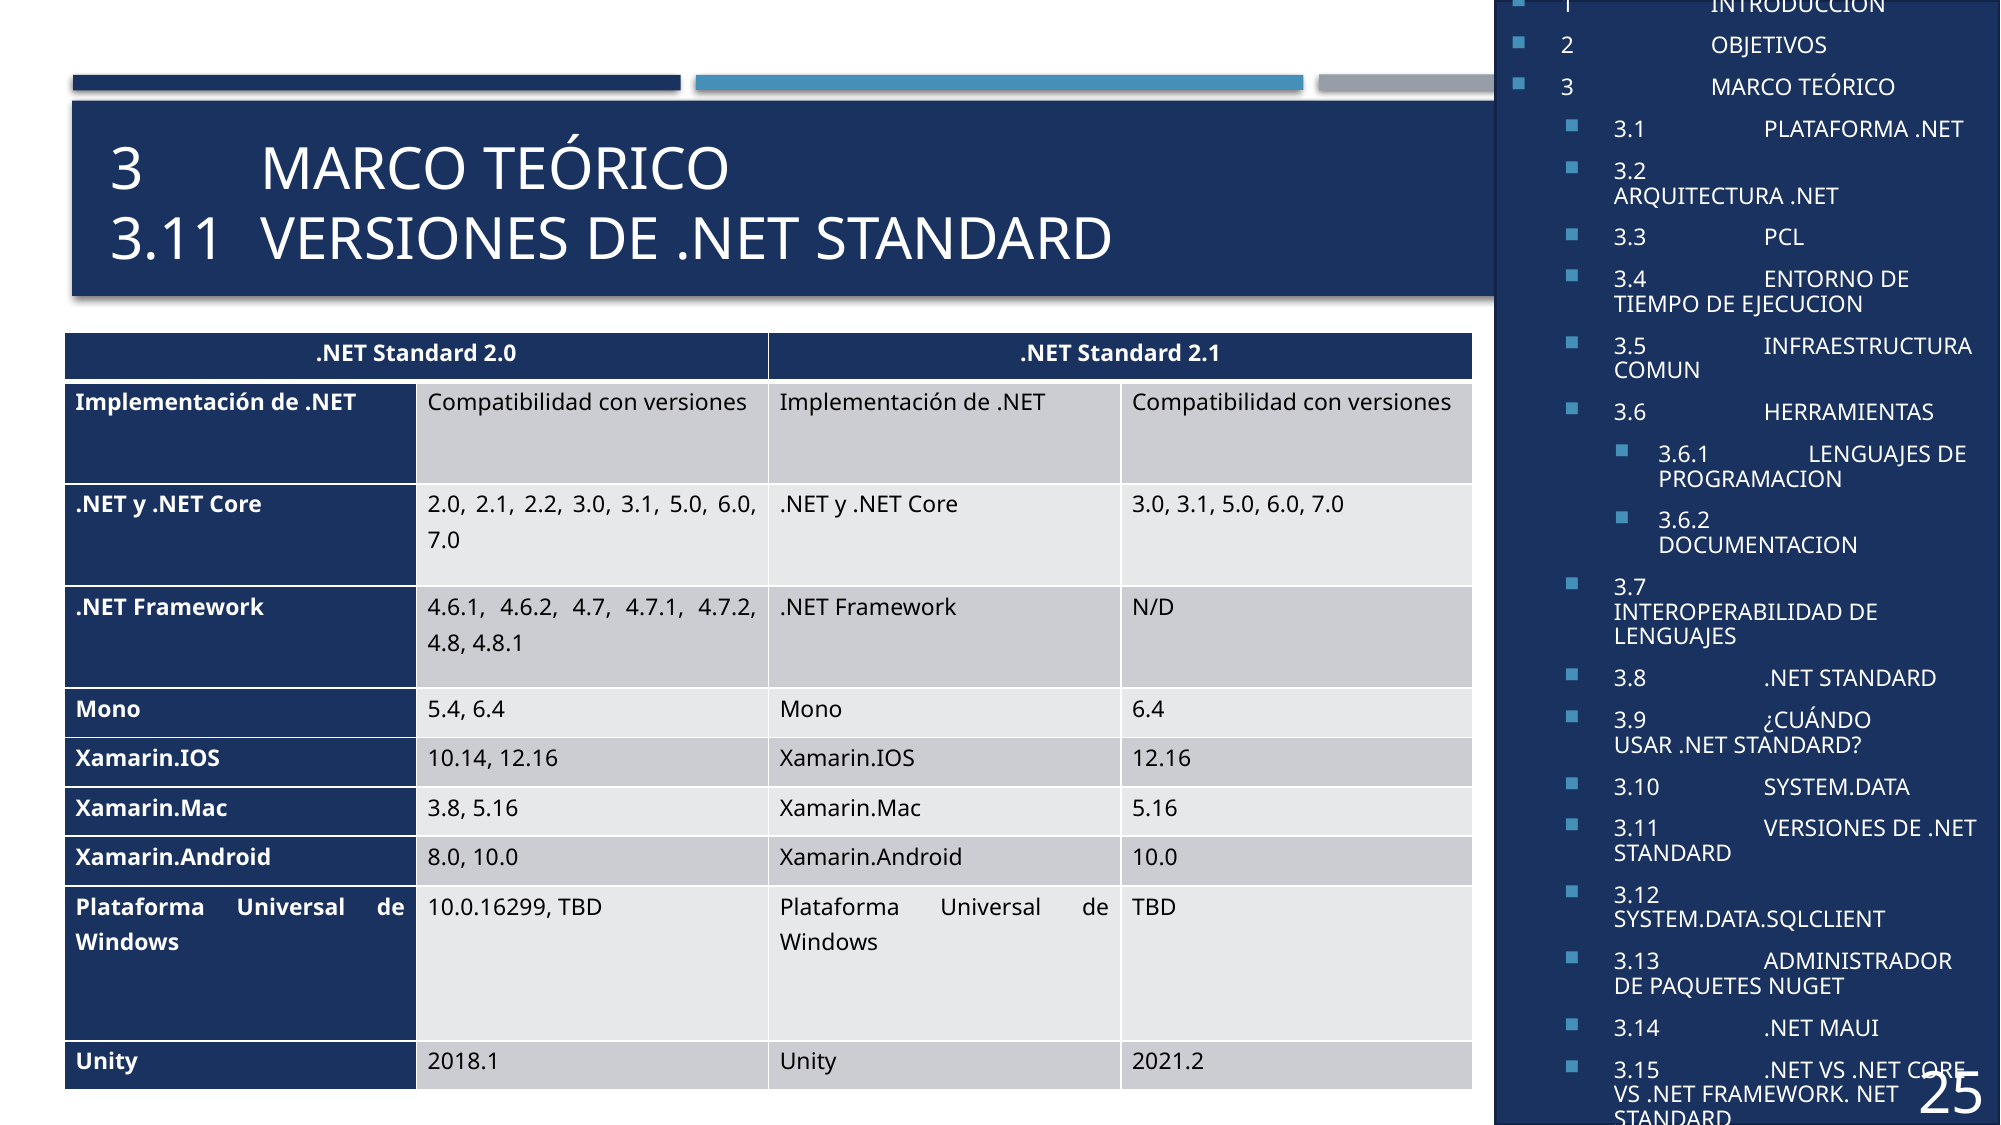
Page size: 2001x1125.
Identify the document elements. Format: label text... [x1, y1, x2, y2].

table_cell 3.0, 3.1, 5.0, 6.0, 7.0 [1122, 485, 1472, 585]
table_cell 2021.2 [1122, 1042, 1472, 1089]
table_cell 8.0, 10.0 [417, 837, 768, 885]
table_cell .NET y .NET Core [65, 485, 416, 585]
table_cell .NET y .NET Core [769, 485, 1120, 585]
table_cell 6.4 [1122, 689, 1472, 737]
text_box 1 INTRODUCCIÓN 2 OBJETIVOS 3 MARCO TEÓRICO 3.1 PLATAFORMA .NET 3.2 ARQUITECTURA .NET 3.3 PCL 3.4 ENTORNO DE TIEMPO DE EJECUCION 3.5 INFRAESTRUCTURA COMUN 3.6 HERRAMIENTAS 3.6.1 LENGUAJES DE PROGRAMACION 3.6.2 DOCUMENTACION 3.7 INTEROPERABILIDAD DE LENGUAJES 3.8 .NET STANDARD 3.9 ¿CUÁNDO USAR .NET STANDARD? 3.10 SYSTEM.DATA 3.11 VERSIONES DE .NET STANDARD 3.12 SYSTEM.DATA.SQLCLIENT 3.13 ADMINISTRADOR DE PAQUETES NUGET 3.14 .NET MAUI 3.15 .NET VS .NET CORE VS .NET FRAMEWORK. NET STANDARD [1494, 0, 2000, 1125]
table_cell 10.0.16299, TBD [417, 887, 768, 1040]
table_cell 2018.1 [417, 1042, 768, 1089]
table_cell Xamarin.IOS [65, 738, 416, 786]
table_cell TBD [1122, 887, 1472, 1040]
table_cell Mono [65, 689, 416, 737]
table_cell N/D [1122, 587, 1472, 687]
table_cell Xamarin.Mac [769, 788, 1120, 835]
table_cell Compatibilidad con versiones [1122, 384, 1472, 483]
table_header .NET Standard 2.1 [769, 333, 1472, 379]
table_cell 10.14, 12.16 [417, 738, 768, 786]
table_cell Implementación de .NET [769, 384, 1120, 483]
slide_number 25 [1827, 1065, 2000, 1125]
table_cell Implementación de .NET [65, 384, 416, 483]
table_cell 4.6.1, 4.6.2, 4.7, 4.7.1, 4.7.2, 4.8, 4.8.1 [417, 587, 768, 687]
table_cell Unity [769, 1042, 1120, 1089]
table_cell Xamarin.Mac [65, 788, 416, 835]
table_cell Mono [769, 689, 1120, 737]
table_cell Xamarin.Android [65, 837, 416, 885]
table_cell Compatibilidad con versiones [417, 384, 768, 483]
table_cell .NET Framework [65, 587, 416, 687]
table_cell 5.4, 6.4 [417, 689, 768, 737]
table_cell Xamarin.Android [769, 837, 1120, 885]
table_cell Plataforma Universal de Windows [769, 887, 1120, 1040]
table_cell 3.8, 5.16 [417, 788, 768, 835]
table_cell 5.16 [1122, 788, 1472, 835]
table_header .NET Standard 2.0 [65, 333, 768, 379]
table_cell 10.0 [1122, 837, 1472, 885]
table_cell .NET Framework [769, 587, 1120, 687]
title 3 MARCO TEÓRICO 3.11 versiones de .net standard [95, 112, 1494, 279]
table_cell Plataforma Universal de Windows [65, 887, 416, 1040]
table_cell Unity [65, 1042, 416, 1089]
table_cell 2.0, 2.1, 2.2, 3.0, 3.1, 5.0, 6.0, 7.0 [417, 485, 768, 585]
table_cell Xamarin.IOS [769, 738, 1120, 786]
table_cell 12.16 [1122, 738, 1472, 786]
